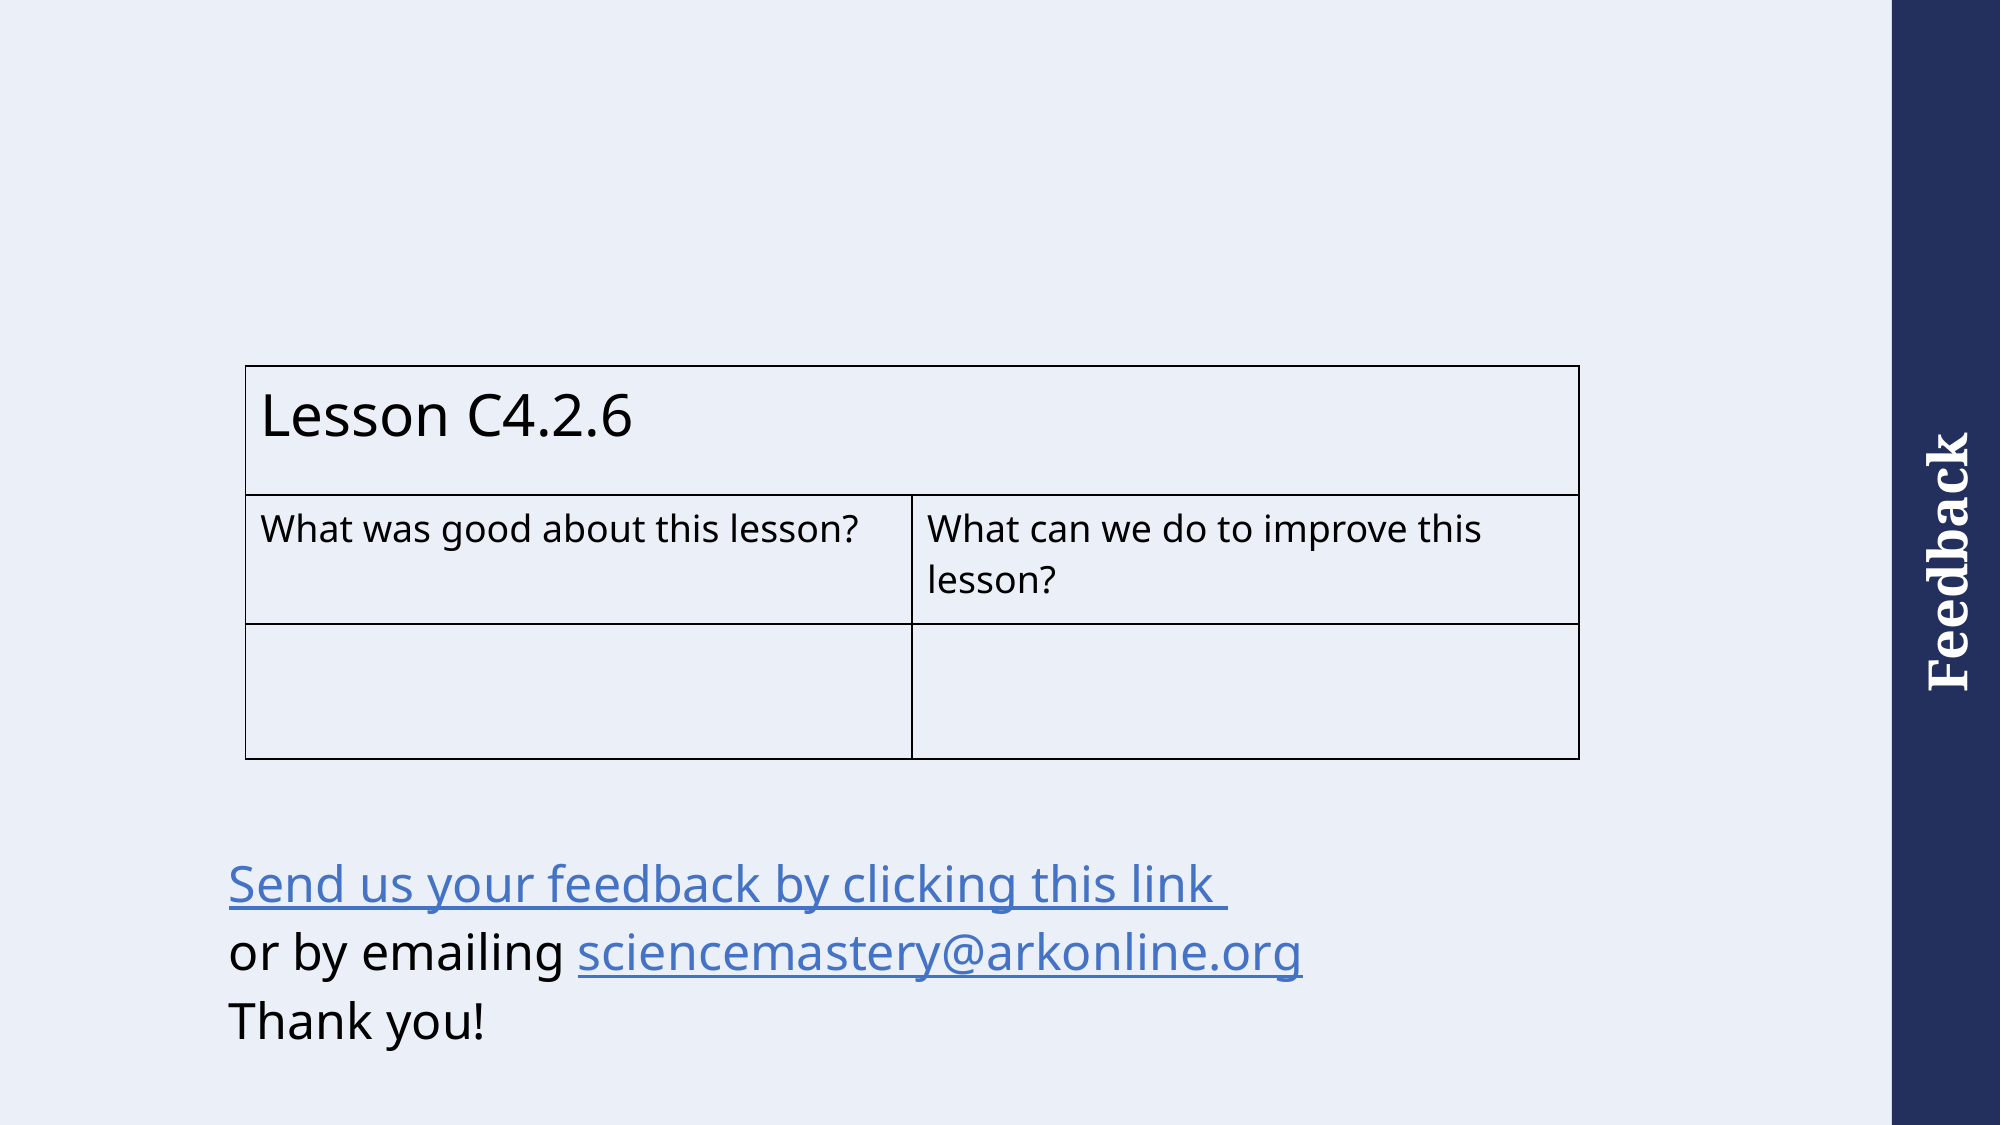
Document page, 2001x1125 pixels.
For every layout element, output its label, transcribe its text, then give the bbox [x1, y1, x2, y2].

table_cell [246, 625, 911, 758]
text_box Send us your feedback by clicking this link or by emailing sciencemastery@arkonline.org Thank you! [214, 845, 1803, 1057]
table_cell [913, 625, 1578, 758]
table_header Lesson C4.2.6 [246, 367, 1578, 494]
table_cell What can we do to improve this lesson? [913, 496, 1578, 623]
table_cell What was good about this lesson? [246, 496, 911, 623]
